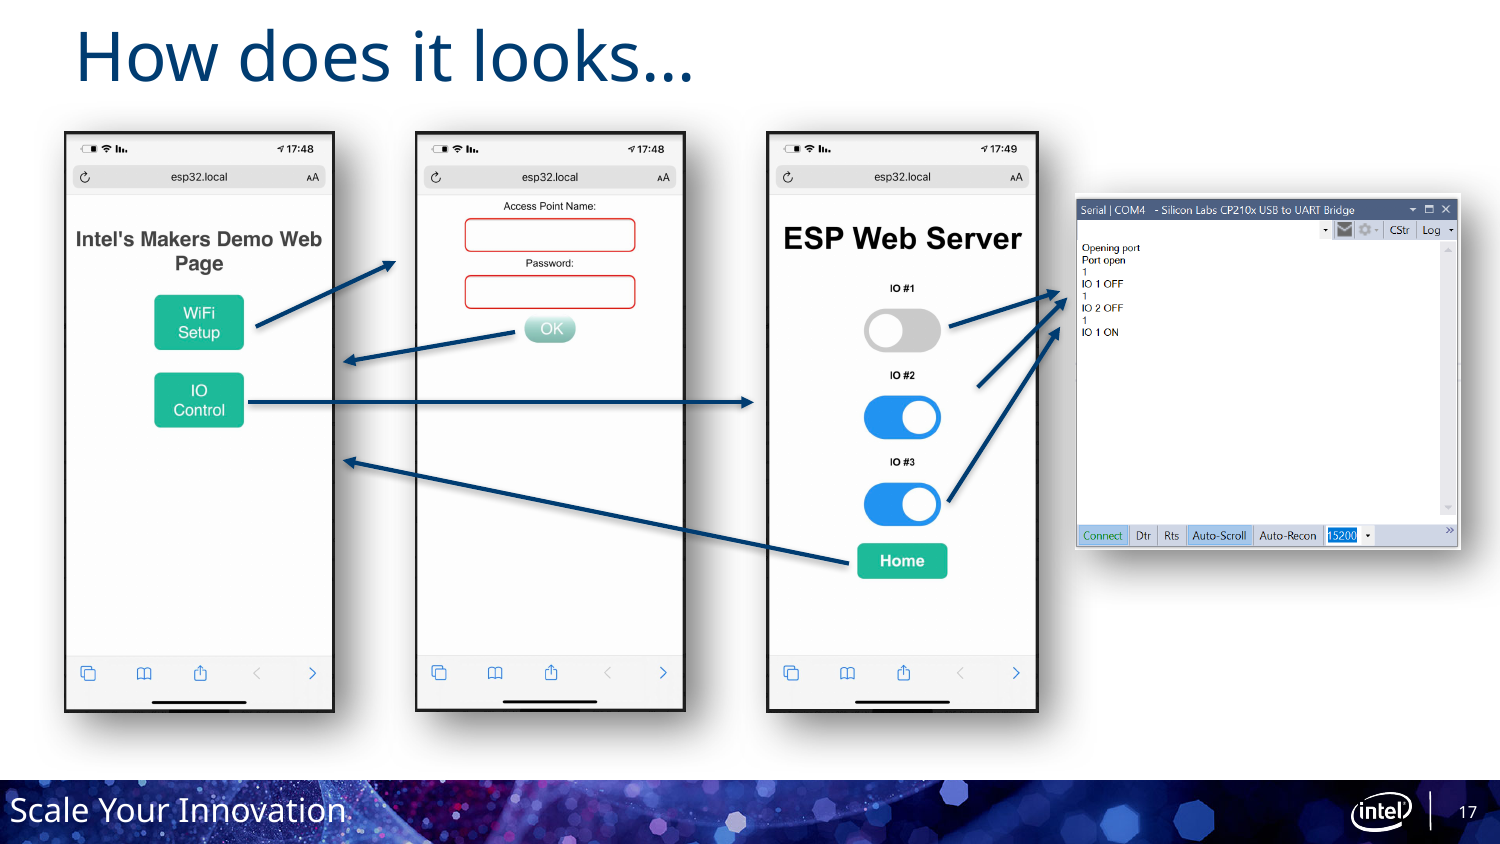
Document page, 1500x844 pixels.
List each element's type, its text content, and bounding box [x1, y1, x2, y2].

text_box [255, 260, 397, 327]
title How does it looks… [74, 33, 1425, 96]
picture [415, 131, 687, 402]
picture [0, 780, 1500, 844]
picture [1074, 192, 1461, 550]
picture [766, 131, 1039, 713]
picture [63, 131, 335, 713]
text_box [342, 331, 516, 363]
picture [415, 403, 687, 459]
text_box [947, 326, 1061, 503]
slide_number 17 [1127, 791, 1478, 837]
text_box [342, 459, 850, 564]
picture [415, 564, 687, 712]
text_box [948, 290, 1061, 326]
